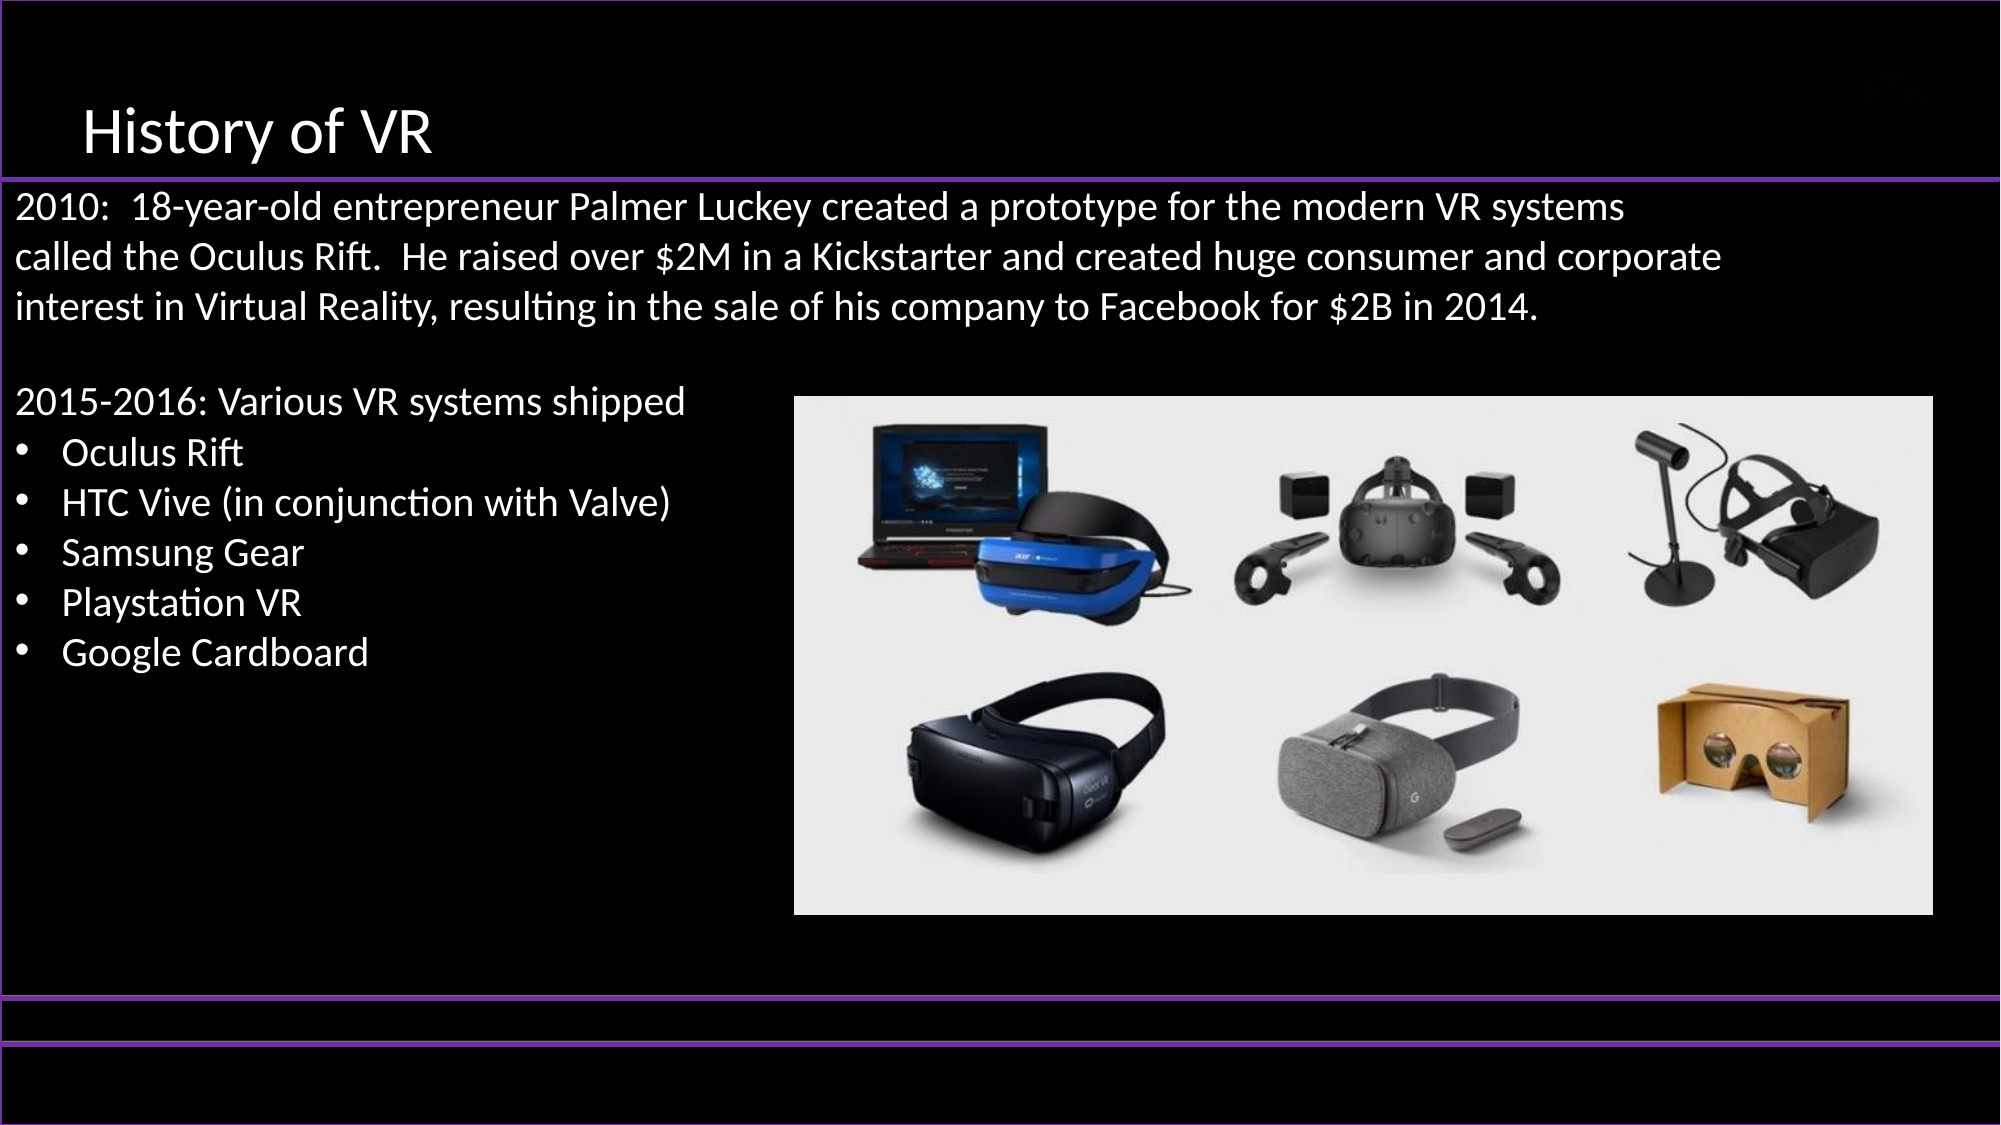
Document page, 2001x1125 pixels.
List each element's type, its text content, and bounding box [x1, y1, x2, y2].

text_box 2010: 18-year-old entrepreneur Palmer Luckey created a prototype for the modern VR systems called the Oculus Rift. He raised over $2M in a Kickstarter and created huge consumer and corporate interest in Virtual Reality, resulting in the sale of his company to Facebook for $2B in 2014. 2015-2016: Various VR systems shipped Oculus Rift HTC Vive (in conjunction with Valve) Samsung Gear Playstation VR Google Cardboard [0, 171, 1746, 840]
picture [0, 0, 2001, 1125]
text_box History of VR [67, 39, 1814, 175]
